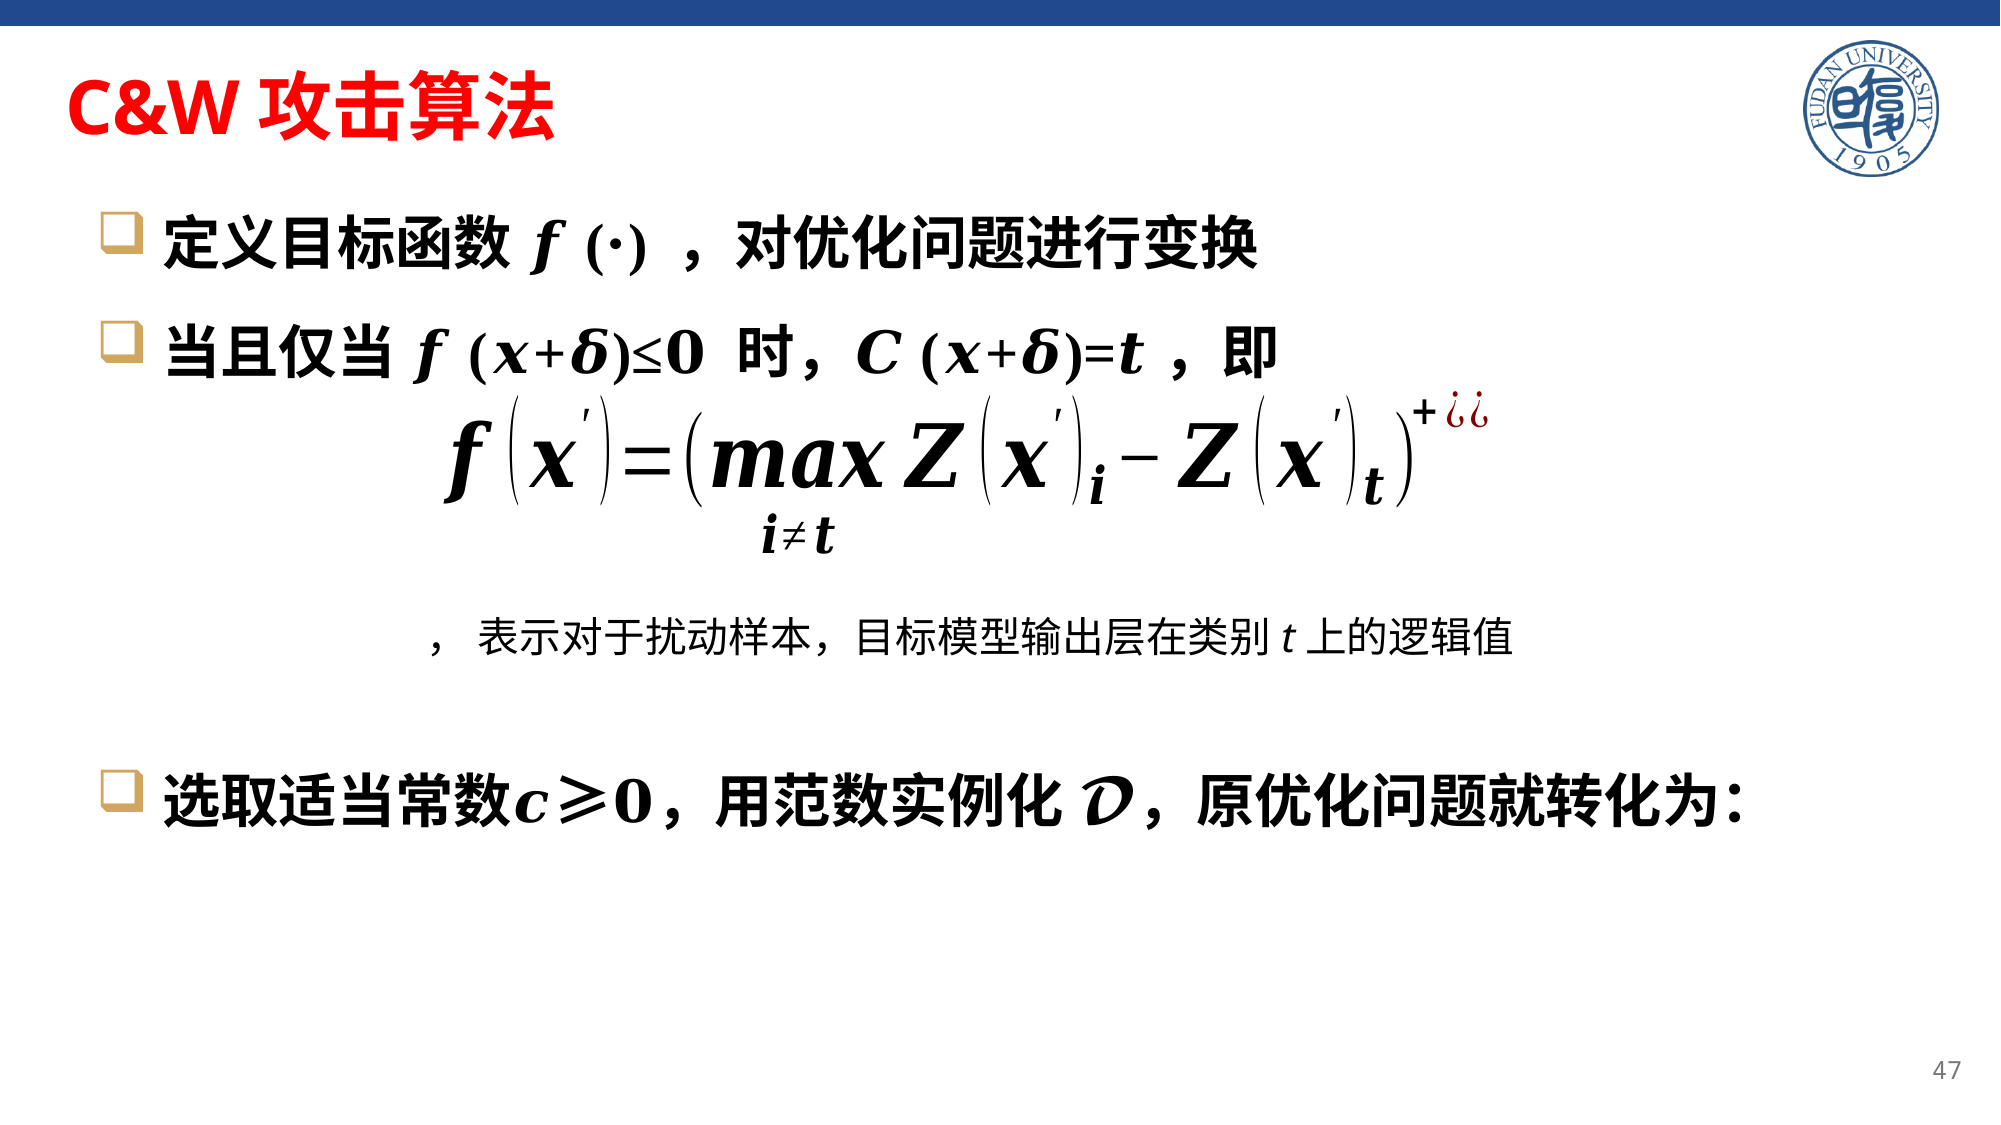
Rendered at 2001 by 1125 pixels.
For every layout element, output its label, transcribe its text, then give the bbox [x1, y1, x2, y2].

list 定义目标函数 𝒇(⋅) ，对优化问题进行变换 当且仅当 𝒇(𝒙+𝜹)≤𝟎 时，𝑪(𝒙+𝜹)=𝒕，即 [81, 184, 1910, 421]
title C&W攻击算法 [50, 36, 1799, 173]
picture [1803, 40, 1939, 177]
